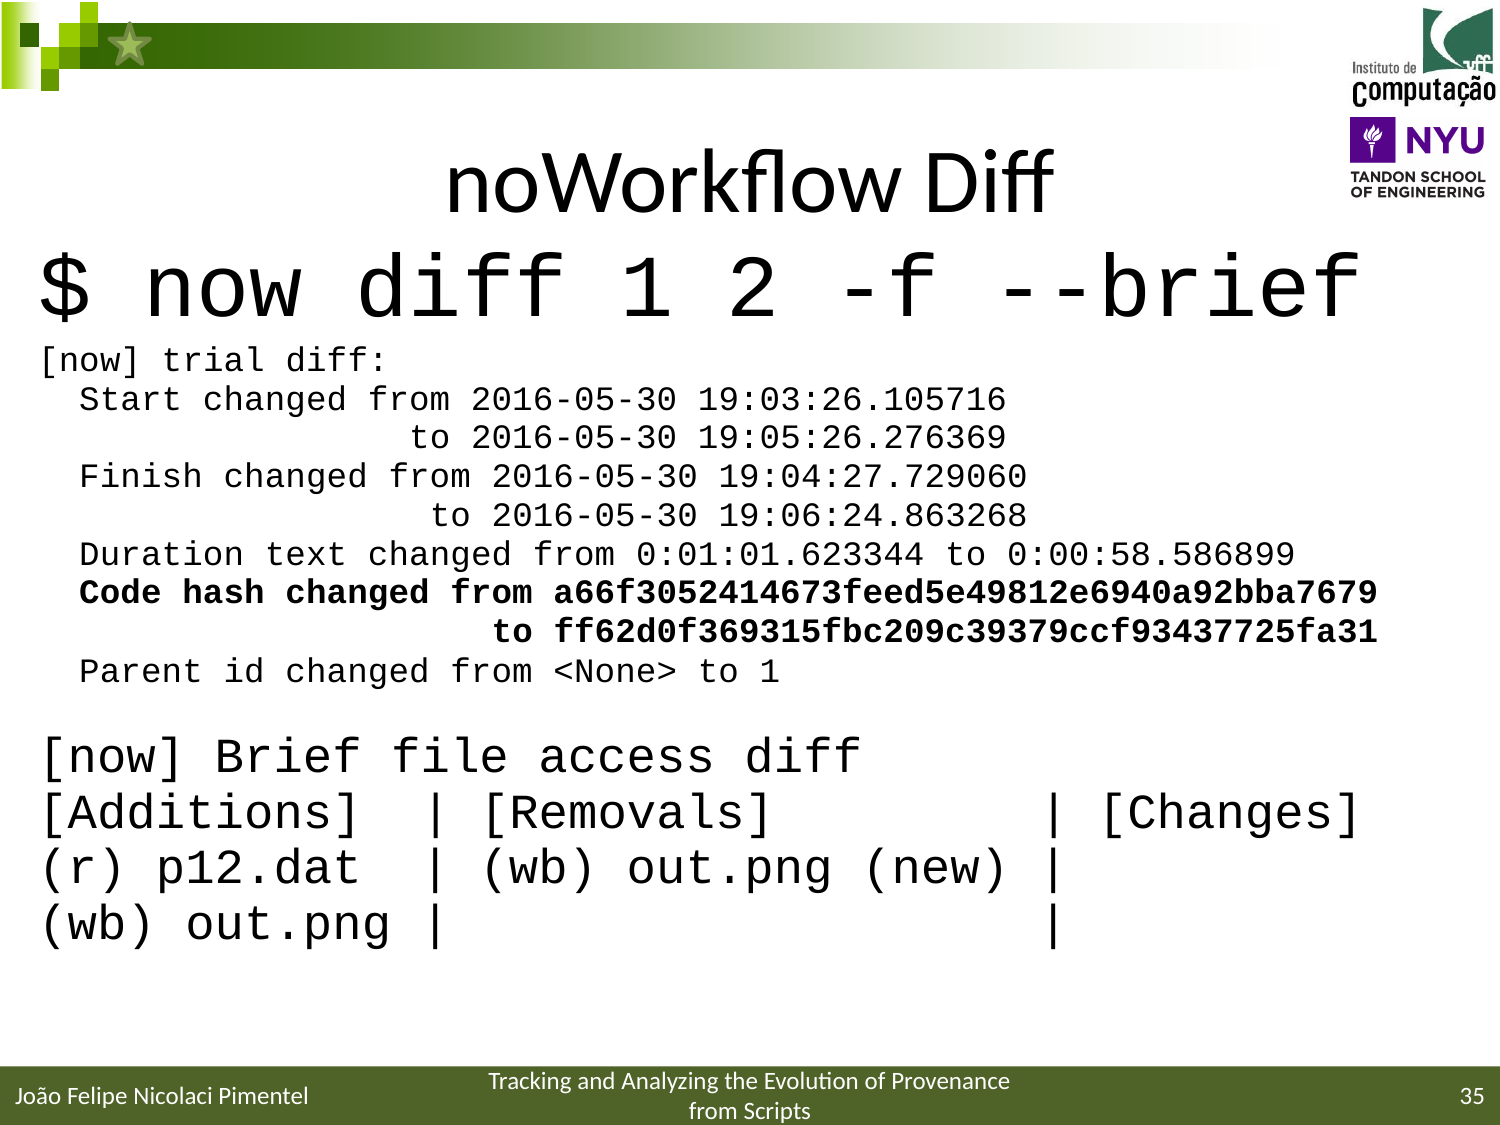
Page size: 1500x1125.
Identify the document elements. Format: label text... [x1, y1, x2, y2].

slide_number João Felipe Nicolaci Pimentel [0, 1065, 350, 1125]
title noWorkflow Diff [75, 82, 1425, 239]
footer Tracking and Analyzing the Evolution of Provenance from Scripts [456, 1065, 1044, 1125]
picture [1349, 117, 1486, 201]
text_box [107, 21, 152, 66]
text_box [37, 241, 1430, 1020]
slide_number 35 [1149, 1065, 1500, 1125]
